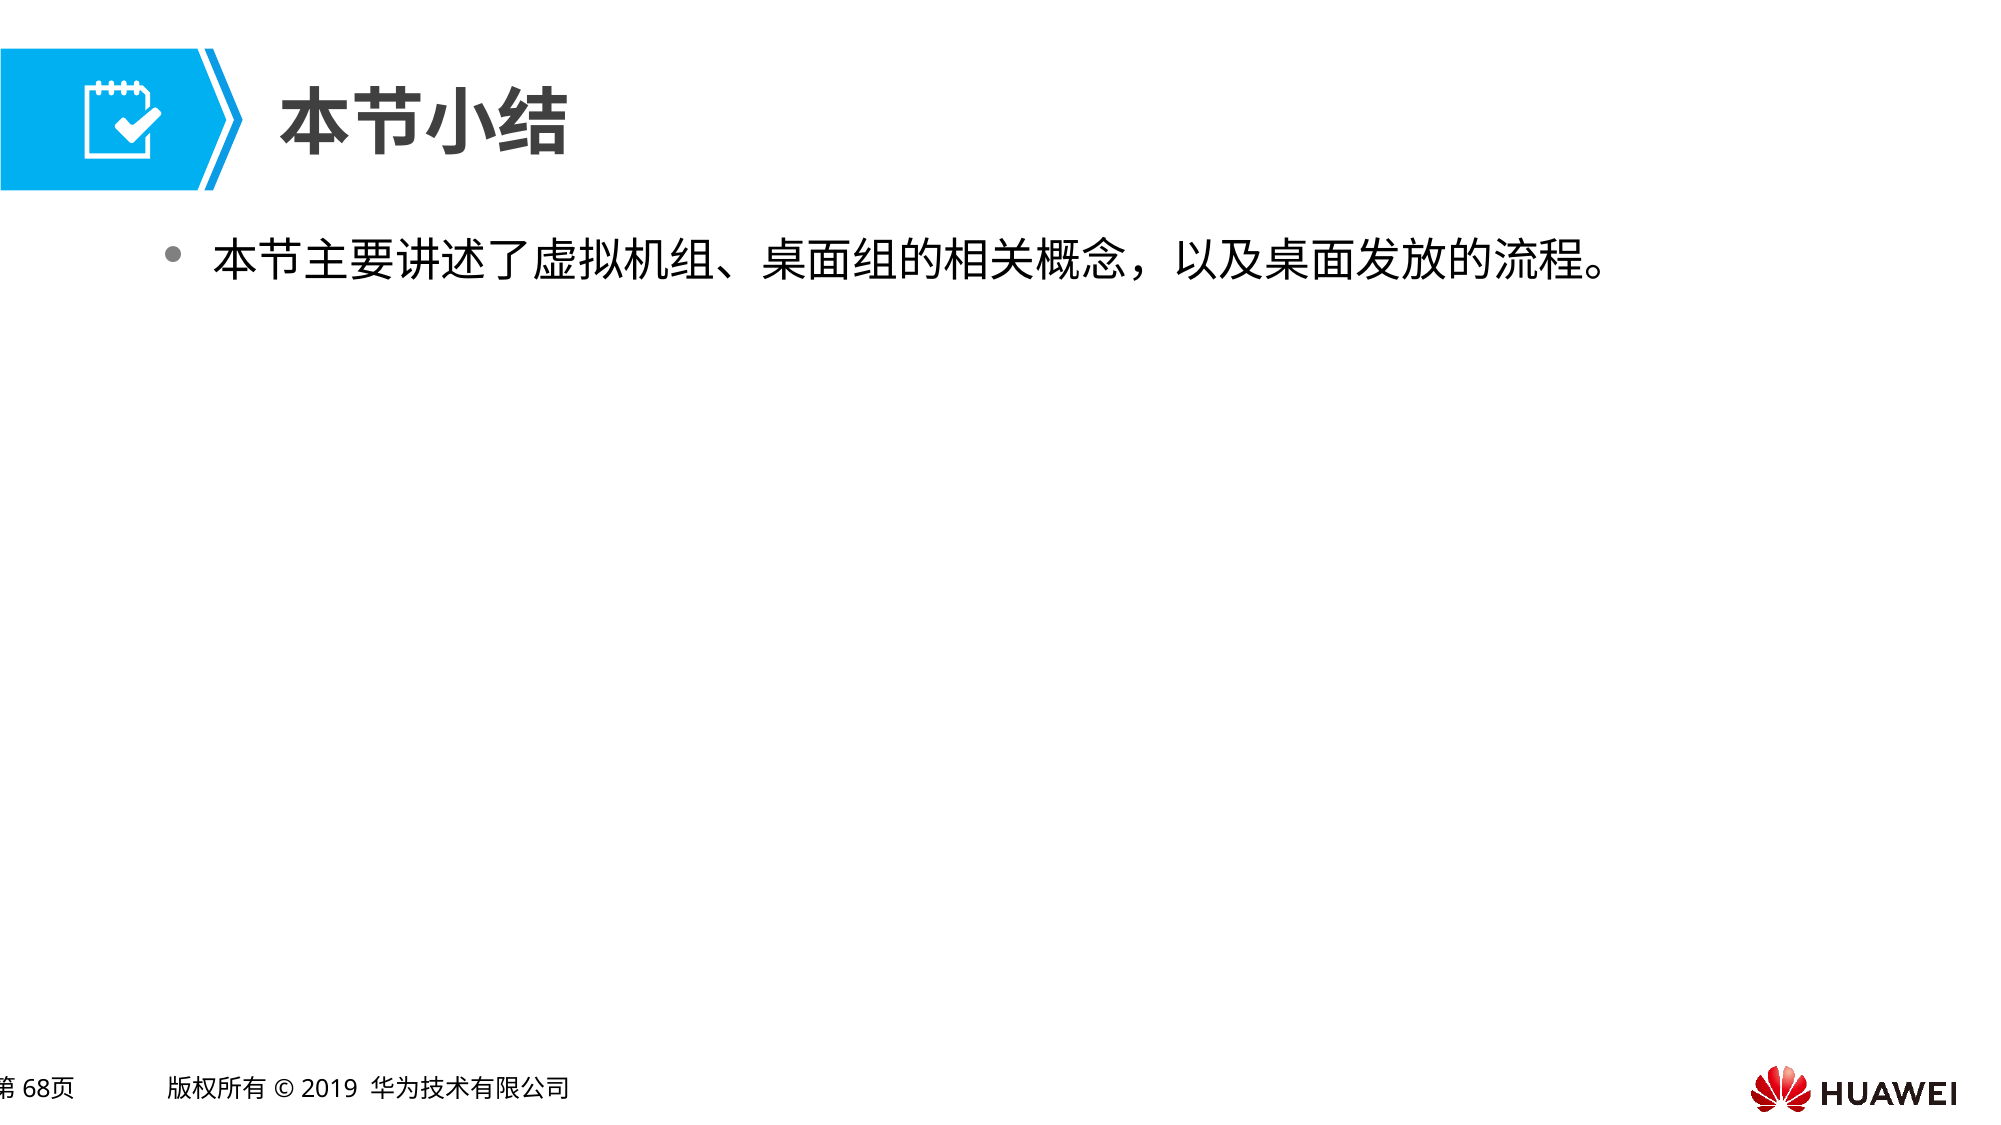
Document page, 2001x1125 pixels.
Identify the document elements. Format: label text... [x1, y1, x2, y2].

picture [1751, 1066, 1956, 1112]
list 本节主要讲述了虚拟机组、桌面组的相关概念，以及桌面发放的流程。 [149, 202, 1883, 971]
